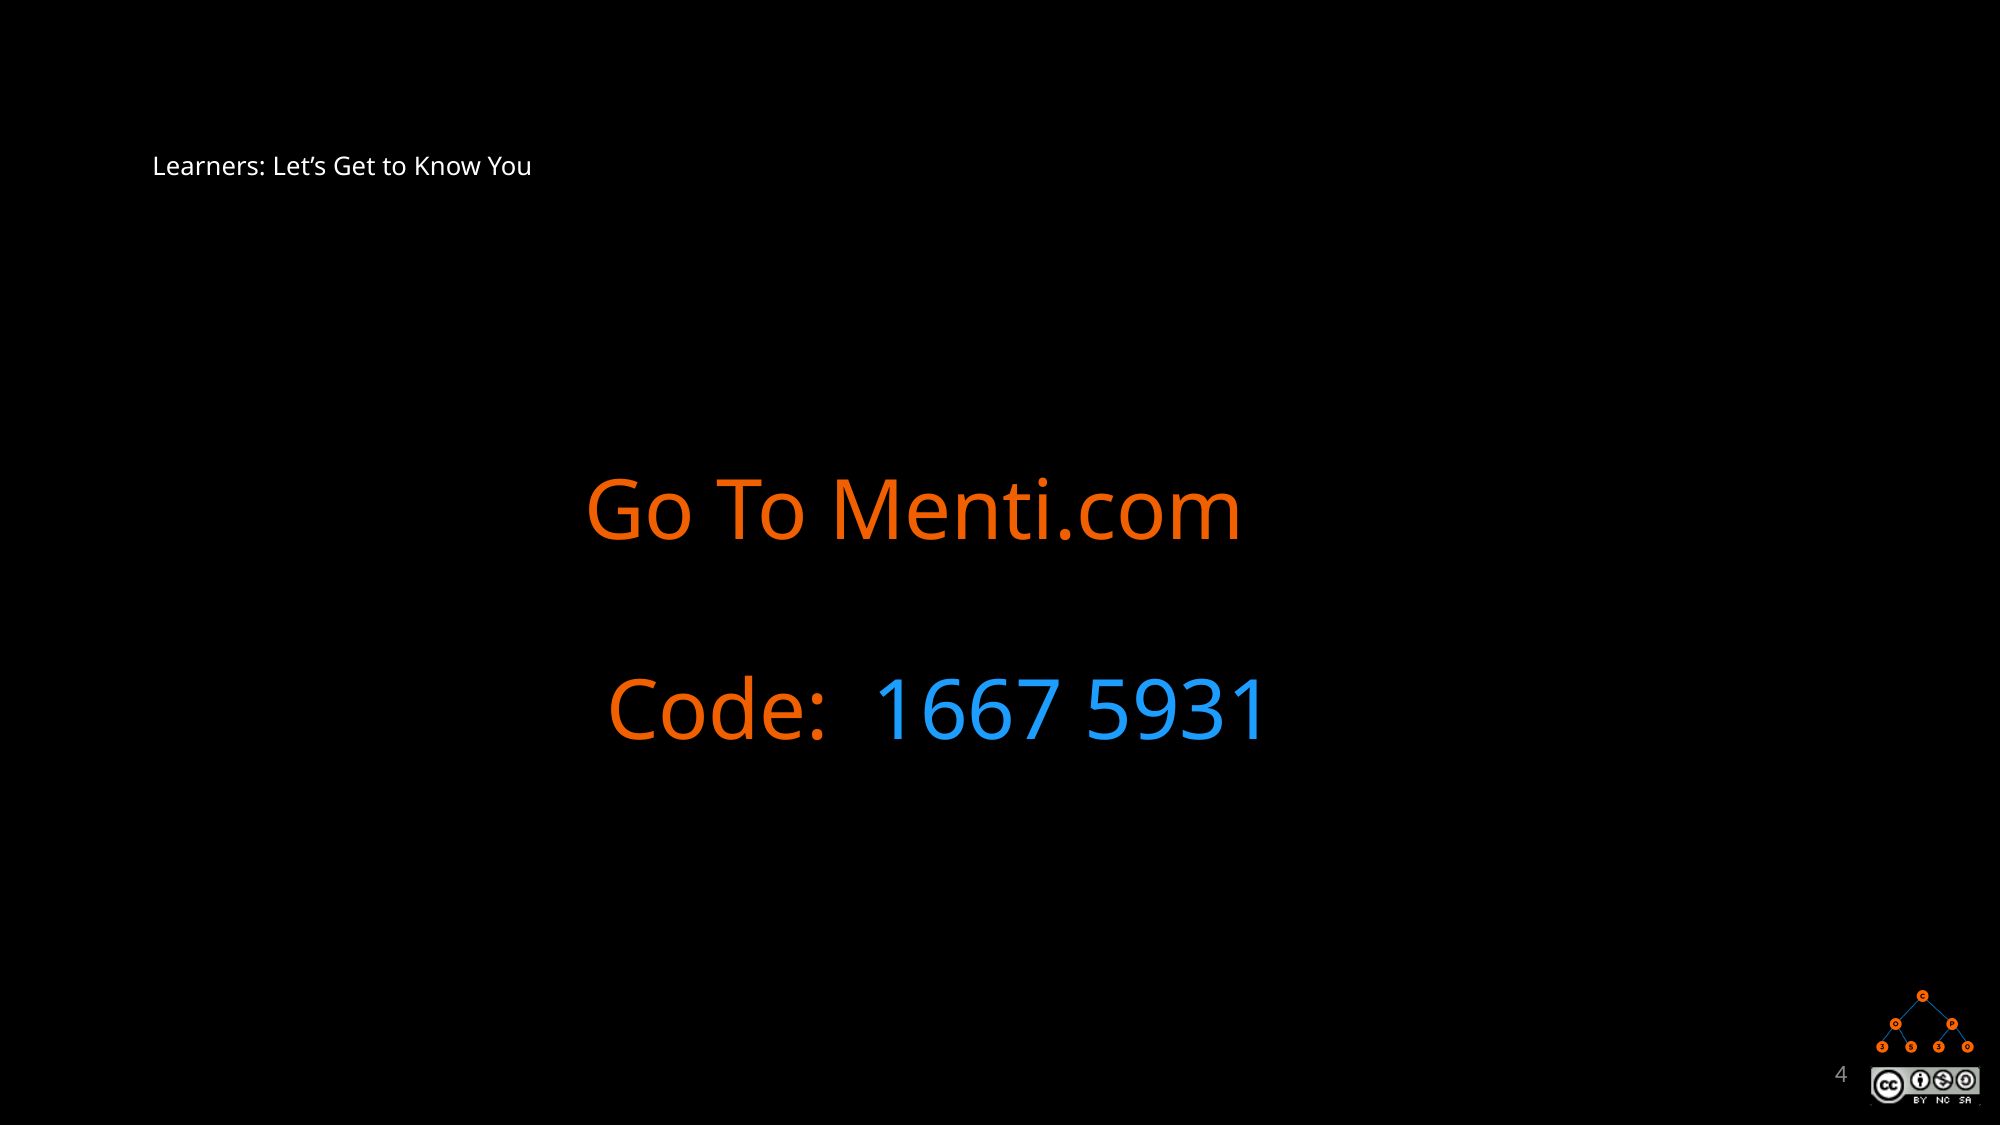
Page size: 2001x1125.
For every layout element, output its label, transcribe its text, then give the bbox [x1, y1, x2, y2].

title Learners: Let’s Get to Know You [137, 59, 1863, 278]
slide_number 4 [1412, 1042, 1856, 1103]
text_box Go To Menti.com Code: 1667 5931 [569, 449, 1431, 764]
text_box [1856, 982, 1995, 1106]
